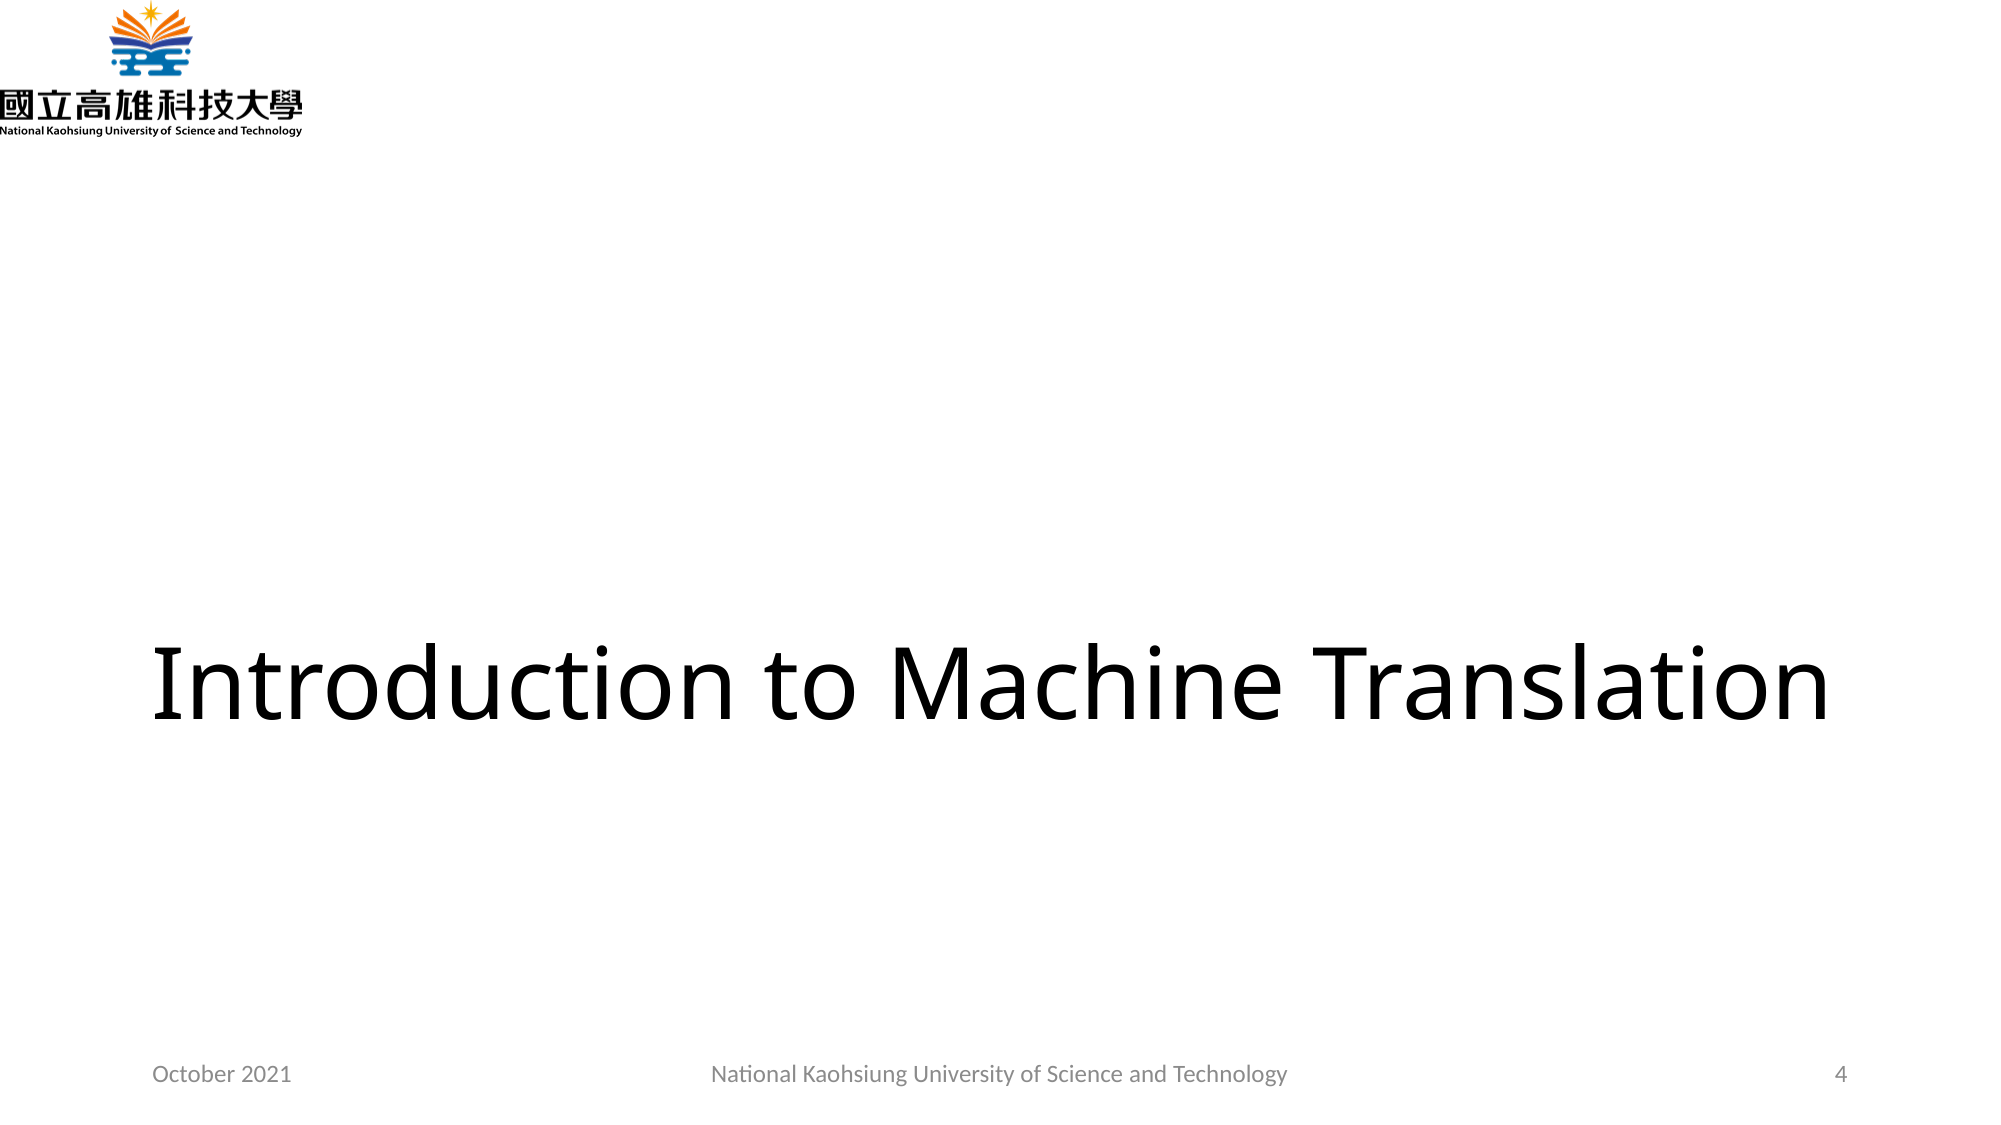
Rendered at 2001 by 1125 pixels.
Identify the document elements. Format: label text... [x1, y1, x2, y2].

slide_number 4 [1412, 1042, 1863, 1103]
picture [0, 0, 302, 137]
footer National Kaohsiung University of Science and Technology [662, 1042, 1338, 1103]
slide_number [137, 1042, 588, 1103]
title Introduction to Machine Translation [136, 280, 1862, 749]
